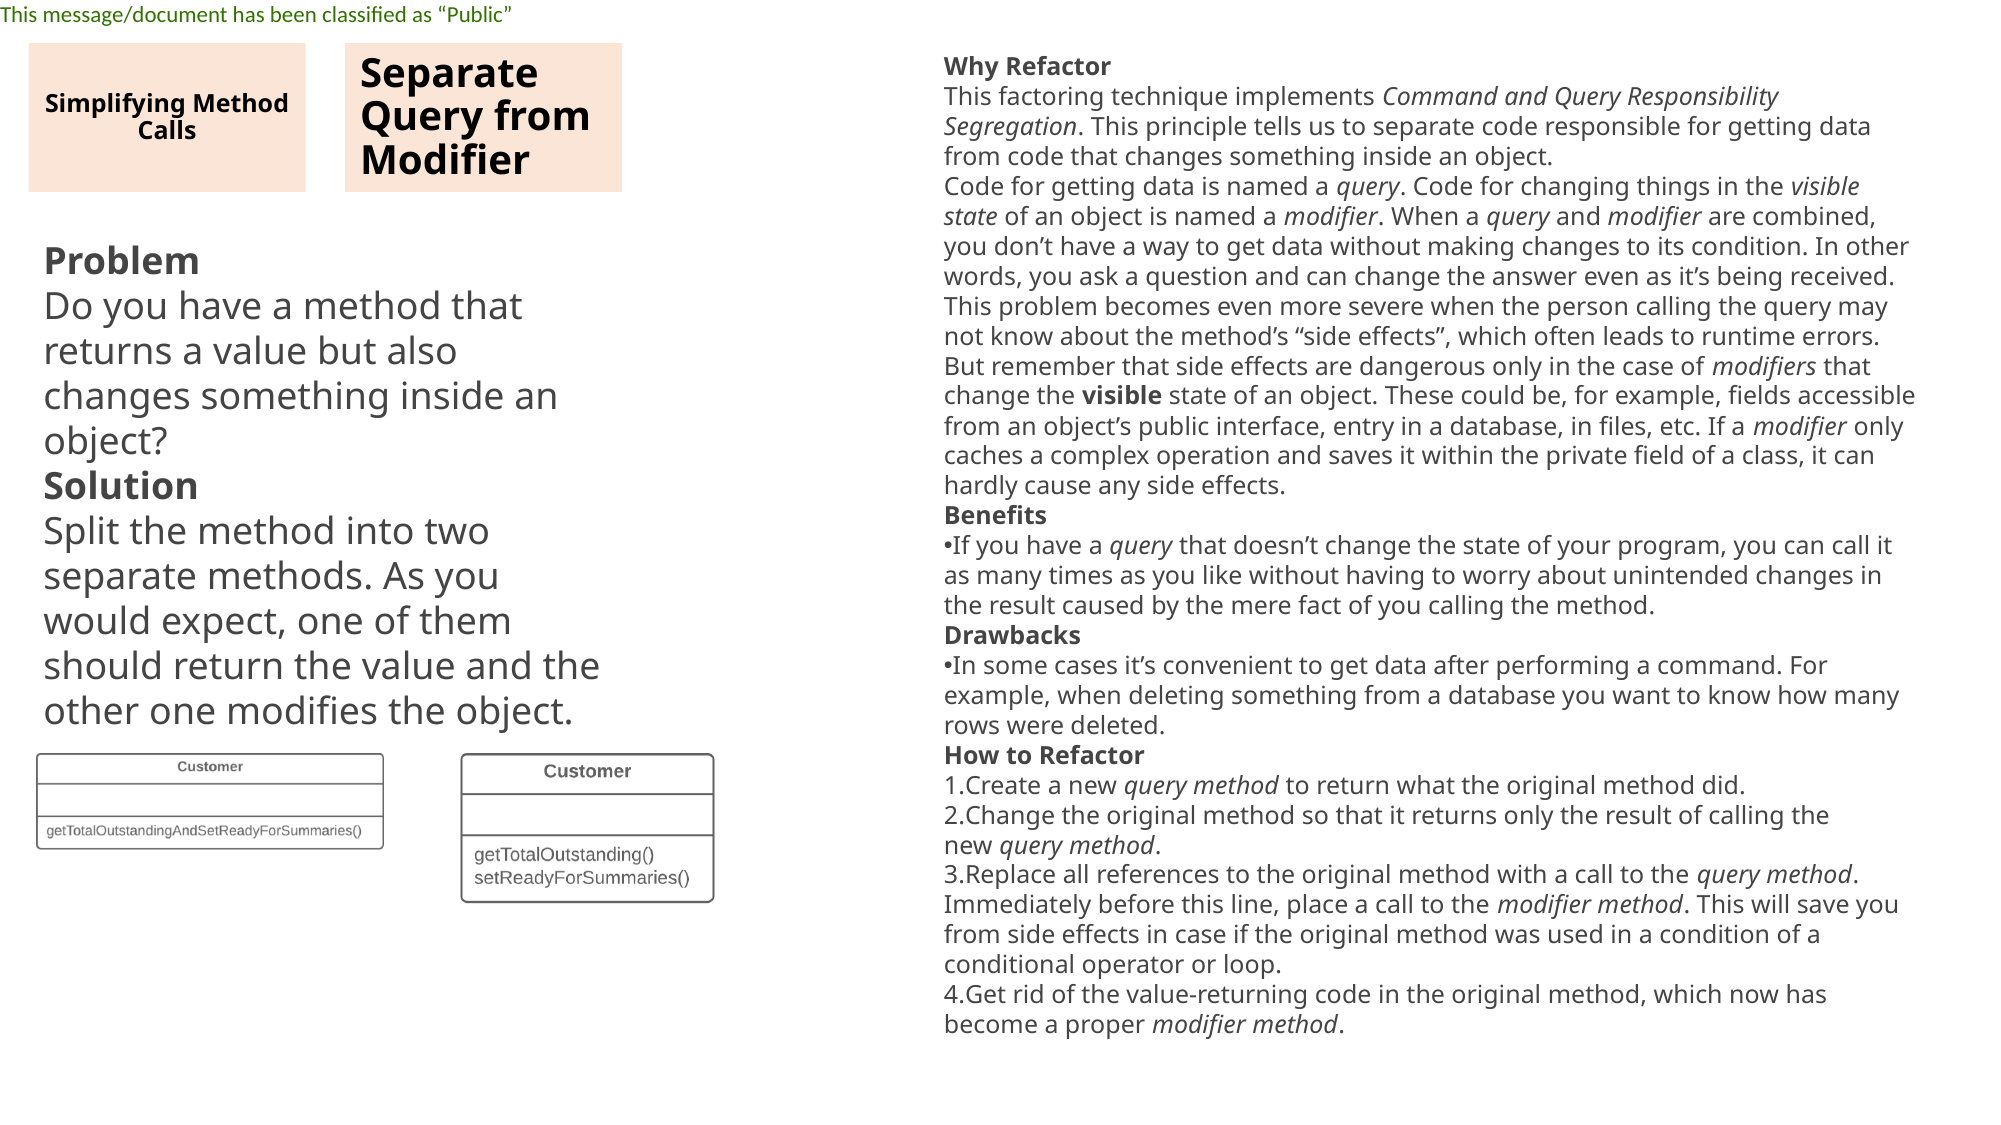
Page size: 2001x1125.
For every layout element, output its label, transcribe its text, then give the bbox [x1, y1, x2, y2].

text_box Separate Query from Modifier [345, 43, 623, 192]
text_box Simplifying Method Calls [28, 43, 306, 192]
picture [28, 735, 740, 921]
text_box Why Refactor This factoring technique implements Command and Query Responsibility Segregation. This principle tells us to separate code responsible for getting data from code that changes something inside an object. Code for getting data is named a query. Code for changing things in the visible state of an object is named a modifier. When a query and modifier are combined, you don’t have a way to get data without making changes to its condition. In other words, you ask a question and can change the answer even as it’s being received. This problem becomes even more severe when the person calling the query may not know about the method’s “side effects”, which often leads to runtime errors. But remember that side effects are dangerous only in the case of modifiers that change the visible state of an object. These could be, for example, fields accessible from an object’s public interface, entry in a database, in files, etc. If a modifier only caches a complex operation and saves it within the private field of a class, it can hardly cause any side effects. Benefits If you have a query that doesn’t change the state of your program, you can call it as many times as you like without having to worry about unintended changes in the result caused by the mere fact of you calling the method. Drawbacks In some cases it’s convenient to get data after performing a command. For example, when deleting something from a database you want to know how many rows were deleted. How to Refactor Create a new query method to return what the original method did. Change the original method so that it returns only the result of calling the new query method. Replace all references to the original method with a call to the query method. Immediately before this line, place a call to the modifier method. This will save you from side effects in case if the original method was used in a condition of a conditional operator or loop. Get rid of the value-returning code in the original method, which now has become a proper modifier method. [929, 43, 1937, 1047]
text_box Problem Do you have a method that returns a value but also changes something inside an object? Solution Split the method into two separate methods. As you would expect, one of them should return the value and the other one modifies the object. [28, 229, 623, 735]
